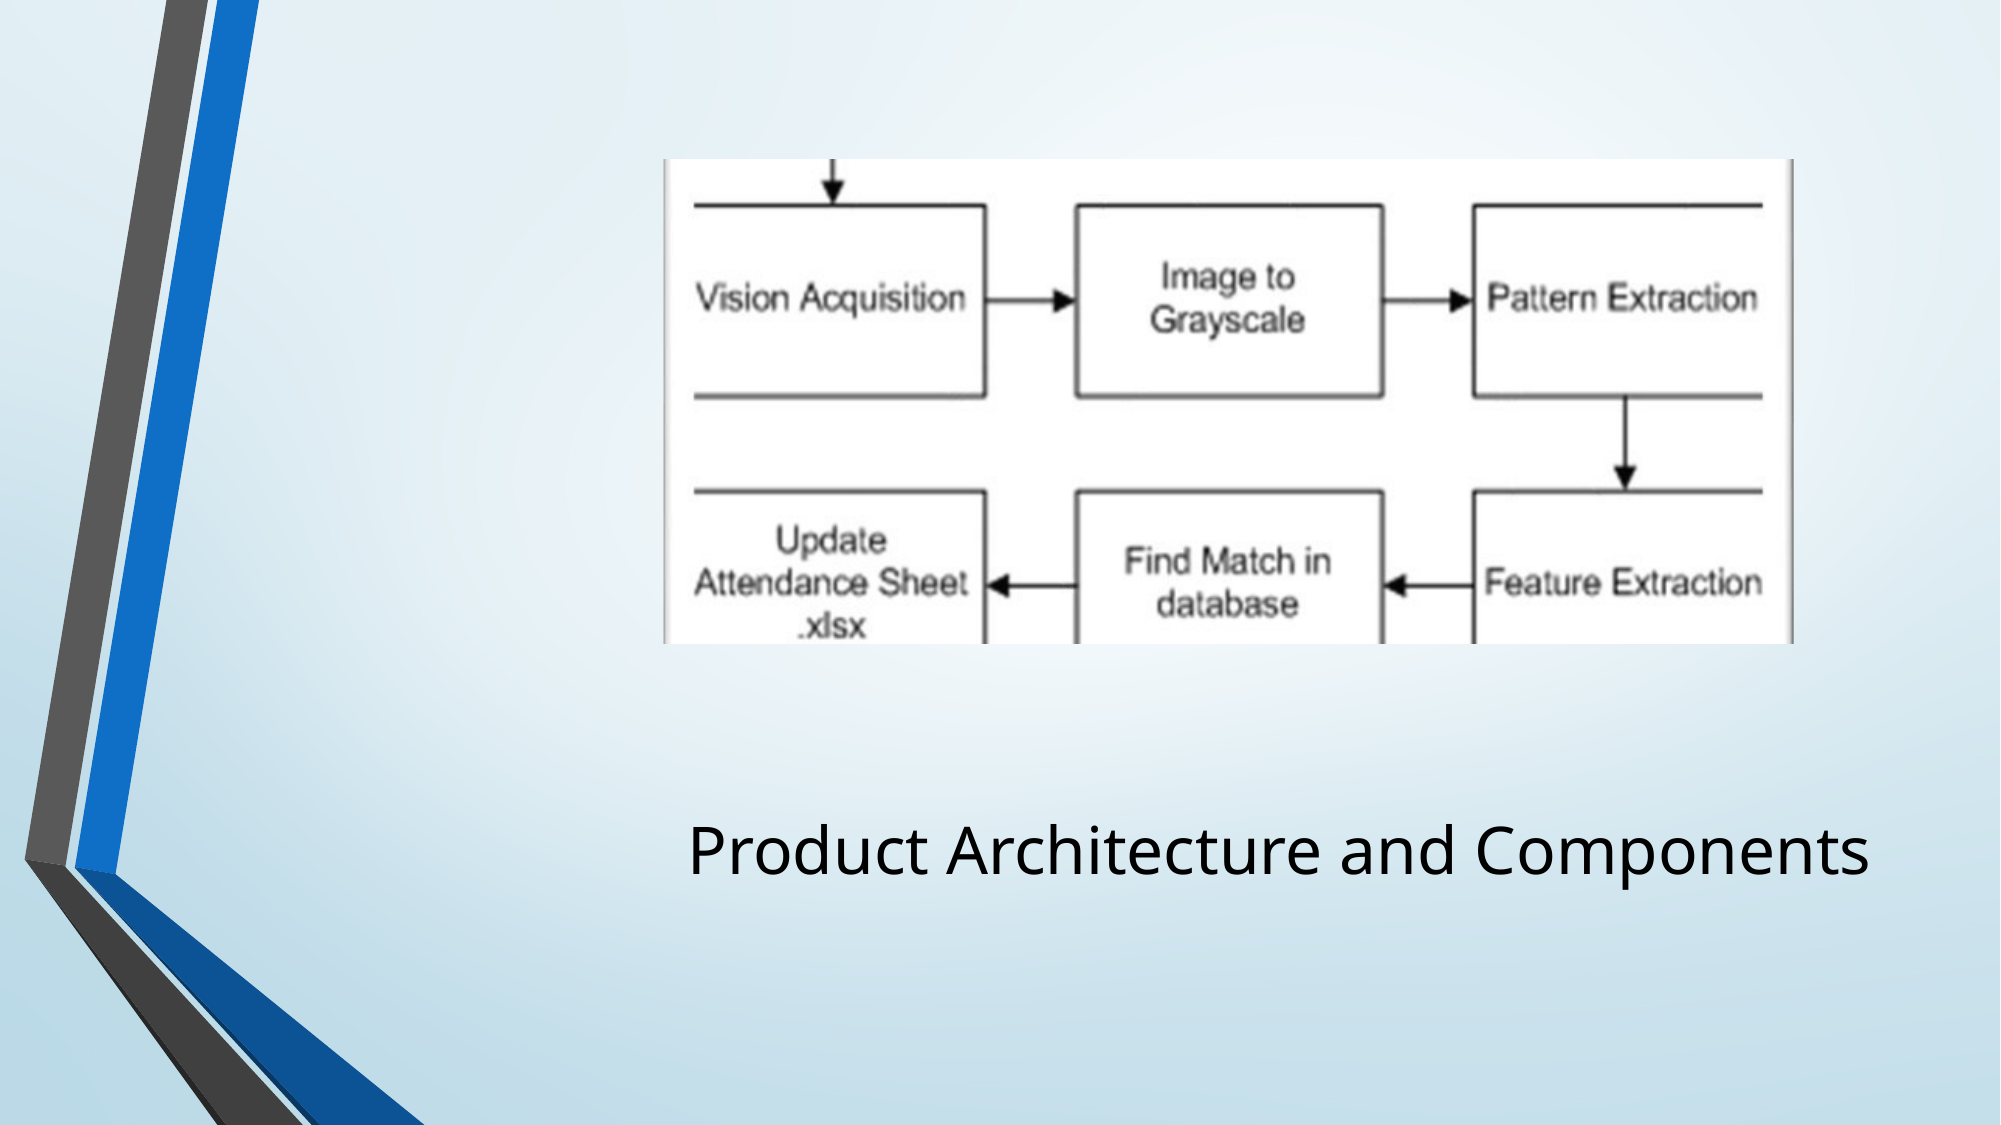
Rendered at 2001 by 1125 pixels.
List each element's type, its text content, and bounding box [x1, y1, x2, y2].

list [663, 159, 1794, 644]
title Product Architecture and Components [670, 748, 1887, 896]
